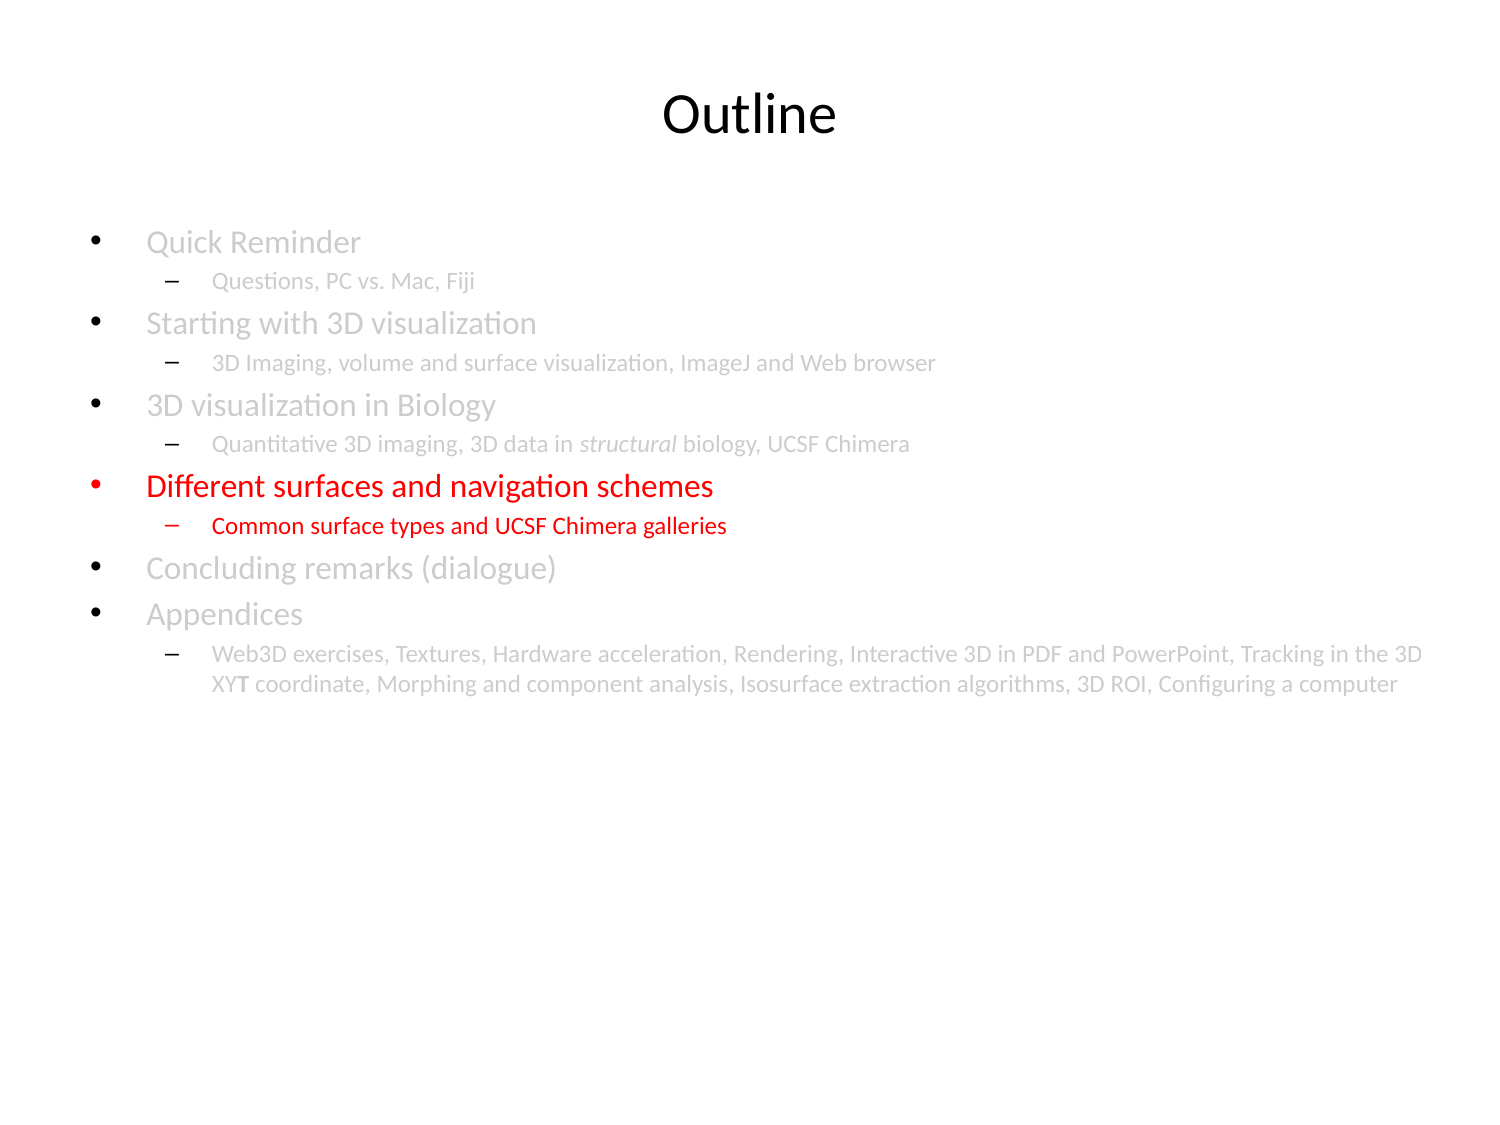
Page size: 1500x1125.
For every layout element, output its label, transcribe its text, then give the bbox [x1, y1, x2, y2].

list Quick Reminder Questions, PC vs. Mac, Fiji Starting with 3D visualization 3D Imaging, volume and surface visualization, ImageJ and Web browser 3D visualization in Biology Quantitative 3D imaging, 3D data in structural biology, UCSF Chimera Different surfaces and navigation schemes Common surface types and UCSF Chimera galleries Concluding remarks (dialogue) Appendices Web3D exercises, Textures, Hardware acceleration, Rendering, Interactive 3D in PDF and PowerPoint, Tracking in the 3D XYT coordinate, Morphing and component analysis, Isosurface extraction algorithms, 3D ROI, Configuring a computer [75, 212, 1450, 1005]
title Outline [75, 45, 1425, 175]
